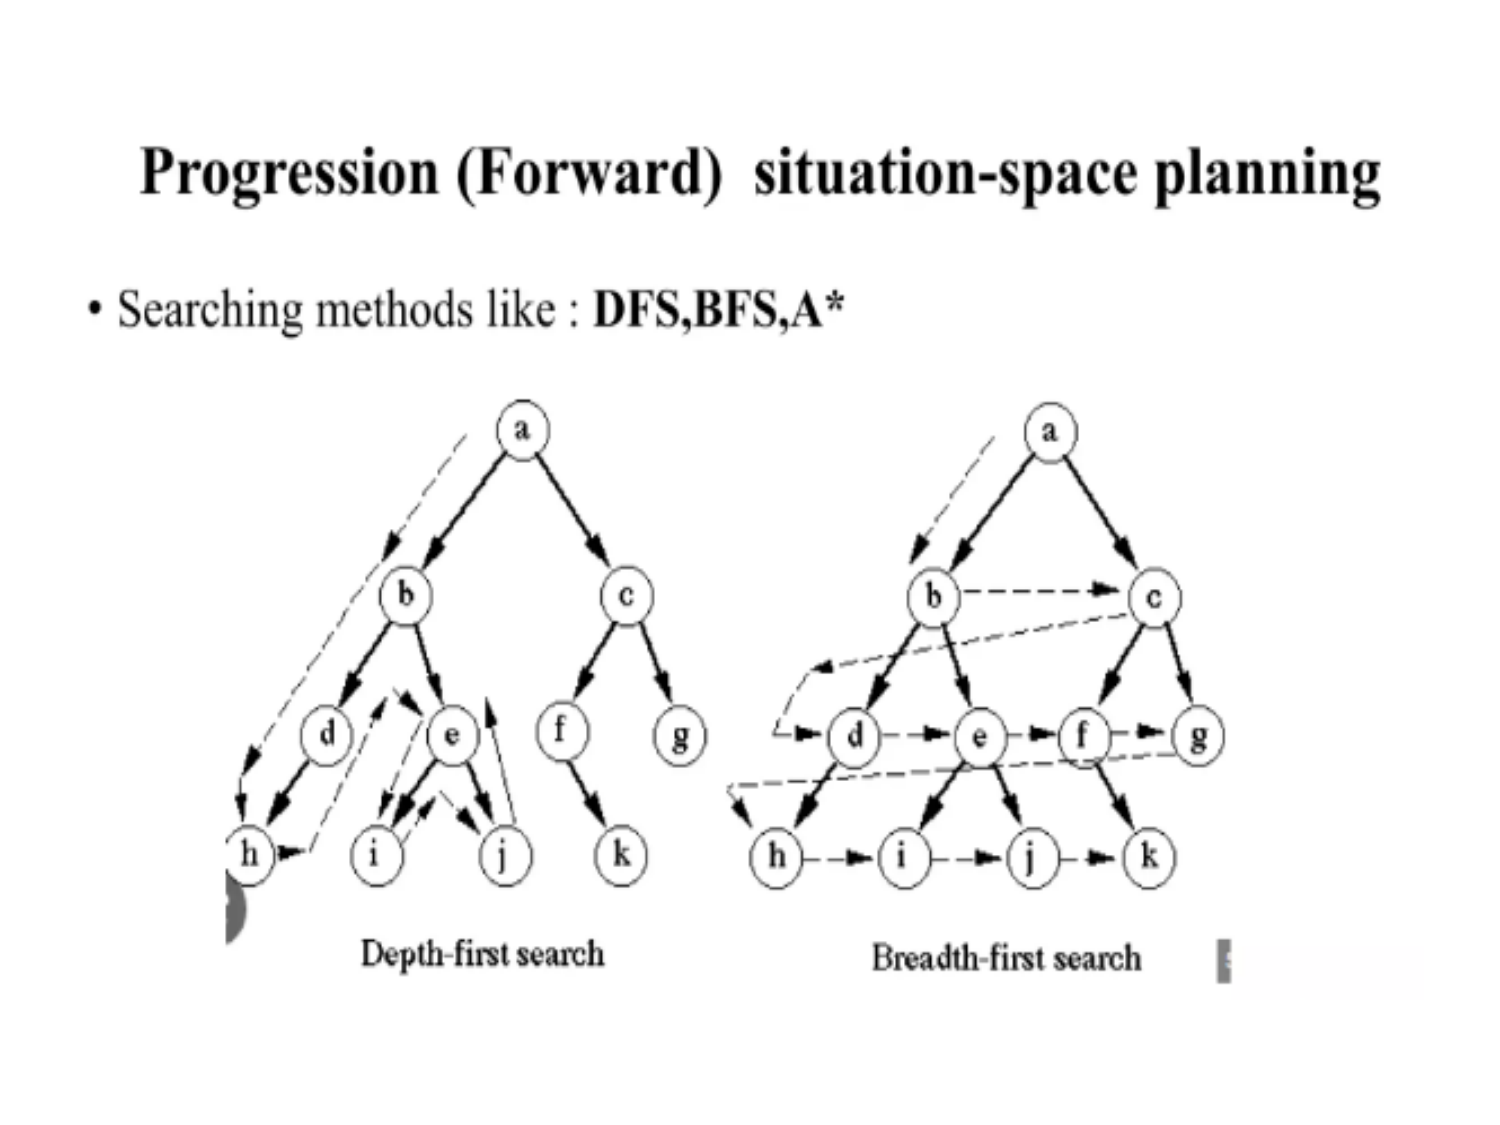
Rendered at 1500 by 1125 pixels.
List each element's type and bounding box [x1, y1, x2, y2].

list [64, 136, 1424, 1000]
